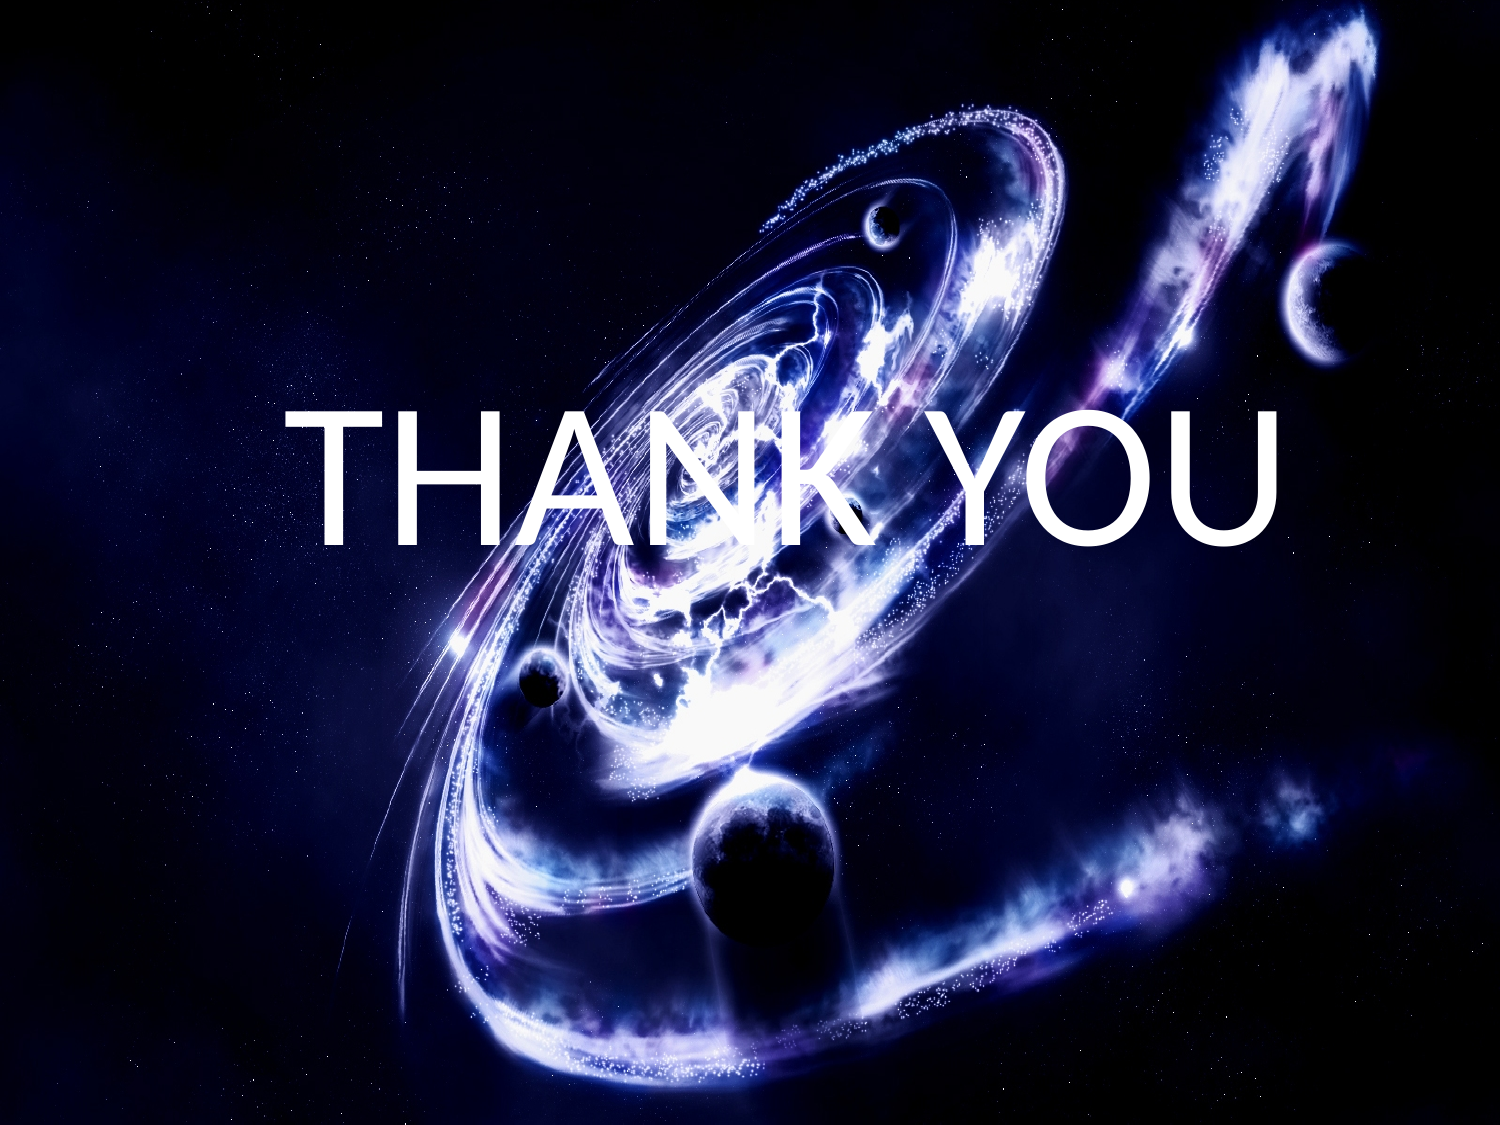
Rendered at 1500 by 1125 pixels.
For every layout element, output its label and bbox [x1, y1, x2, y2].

list [0, 0, 1500, 1125]
